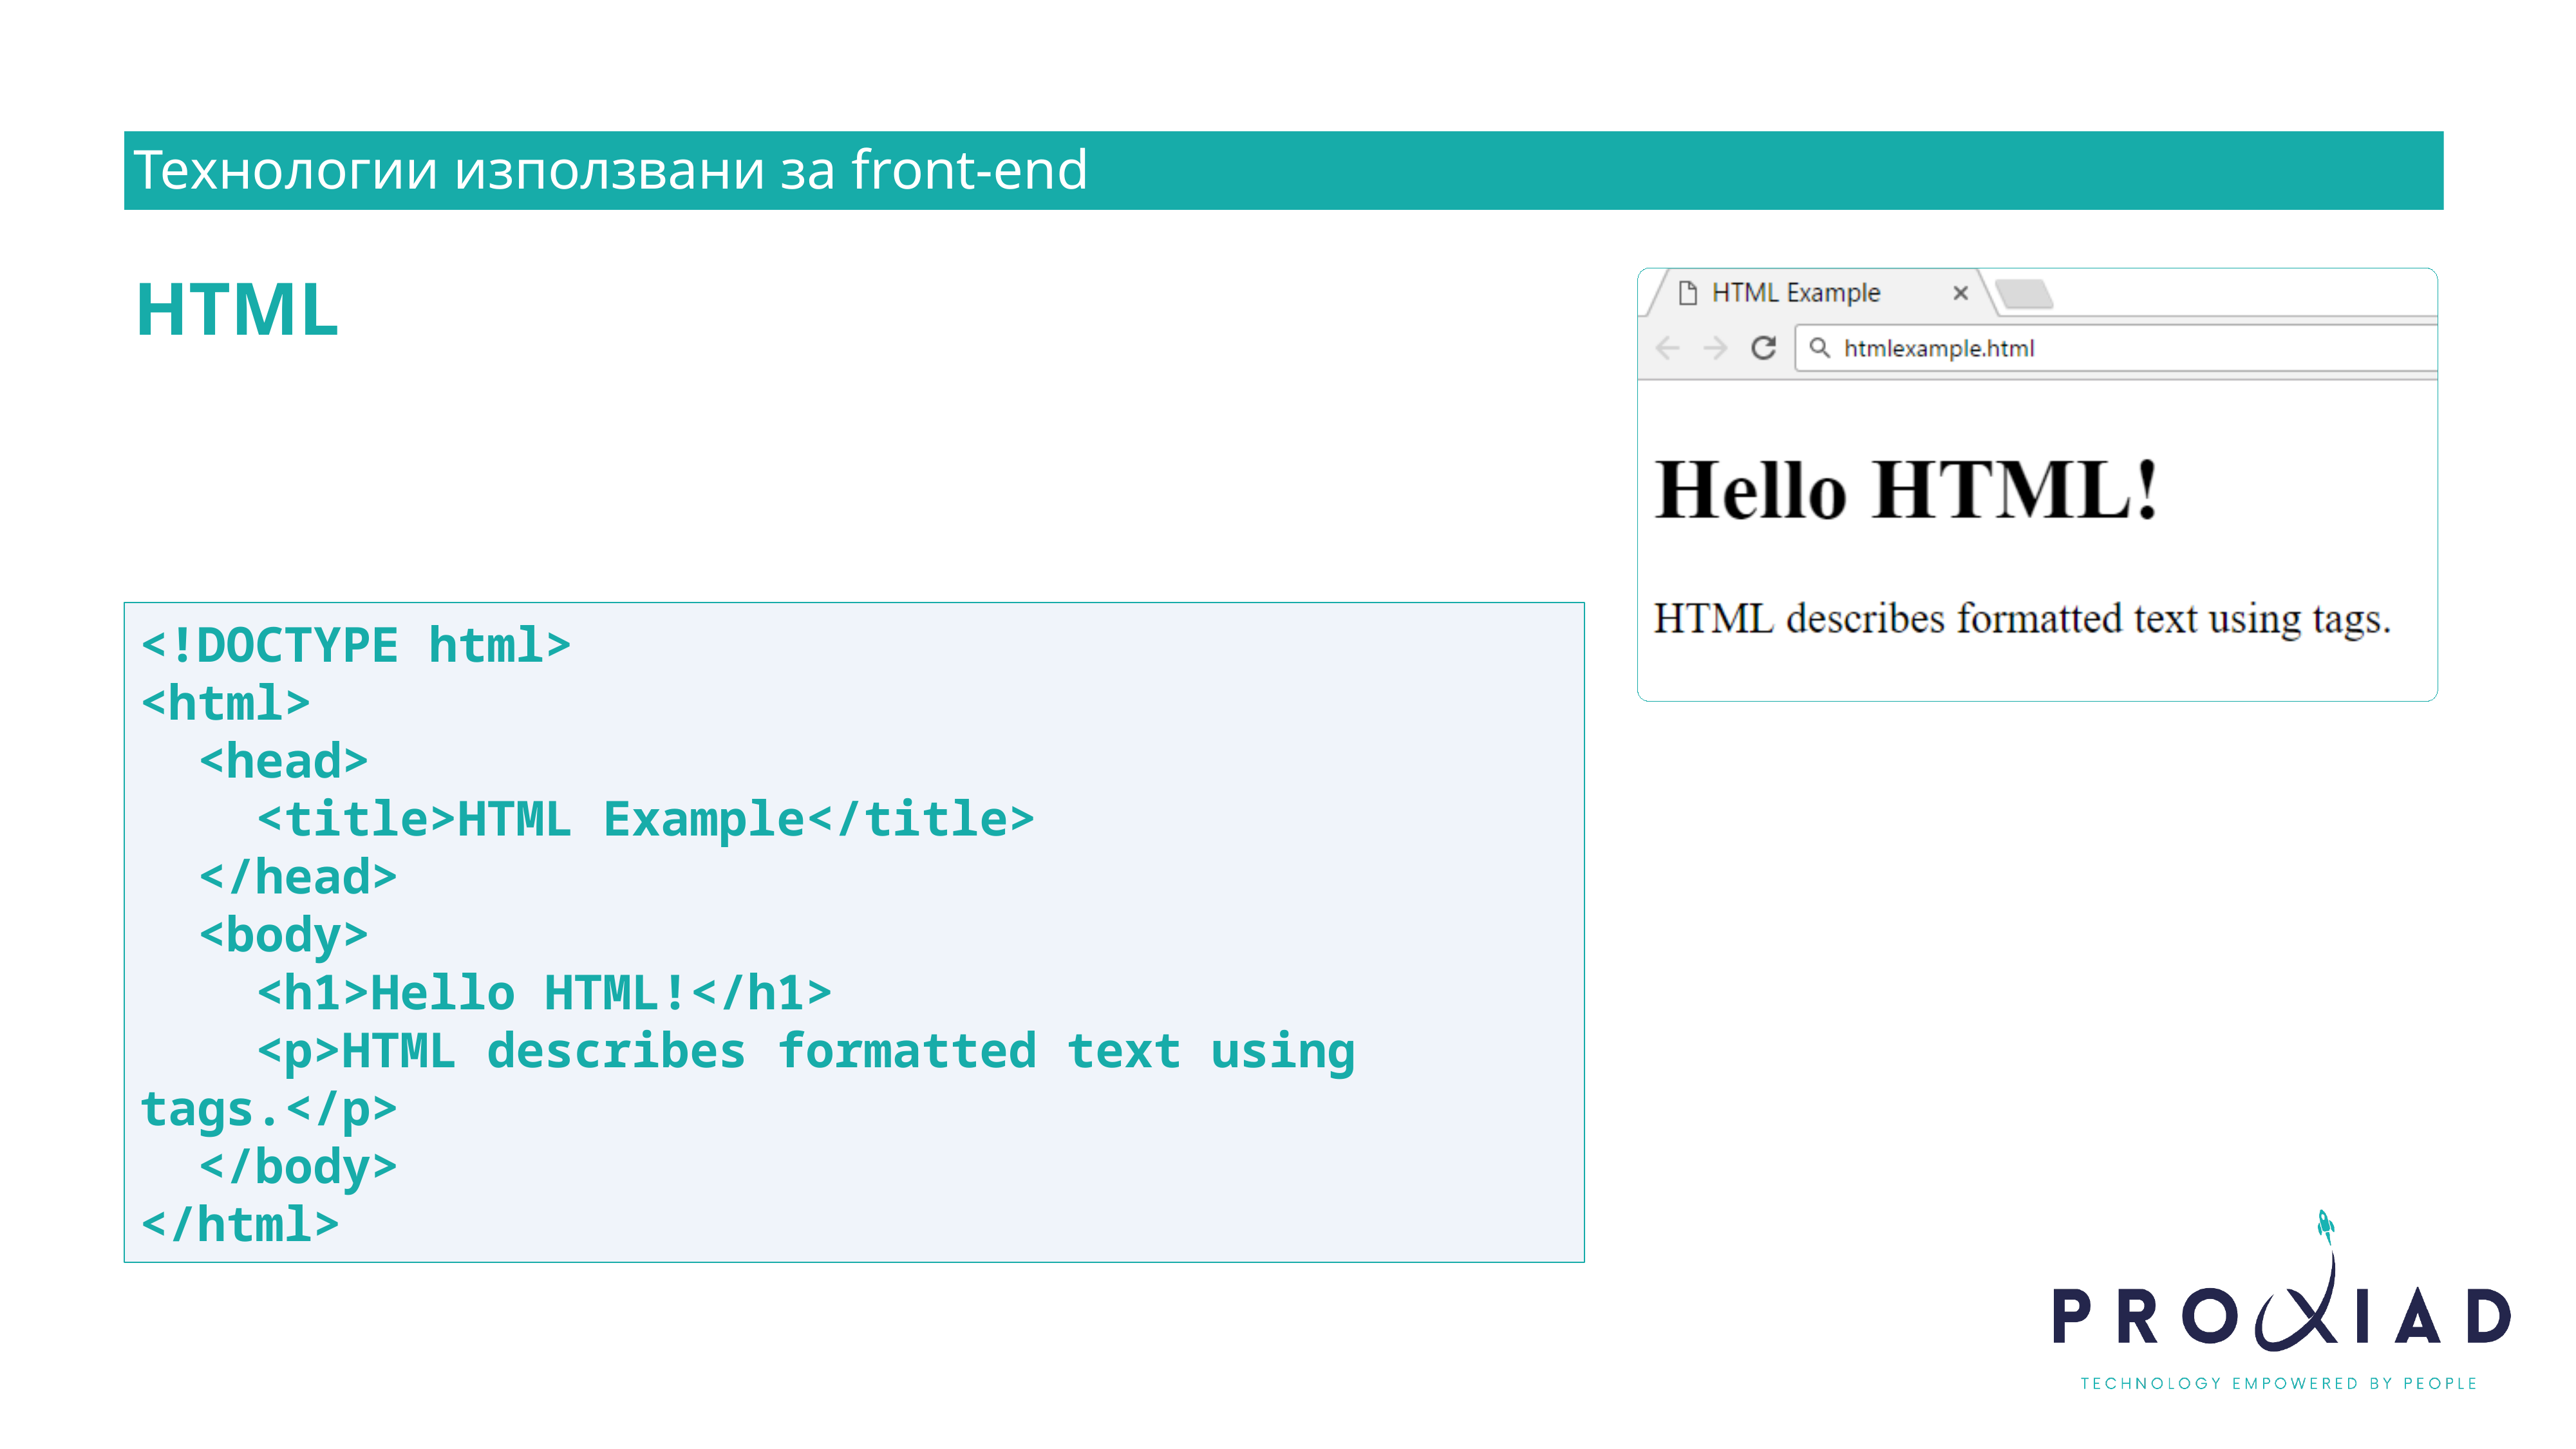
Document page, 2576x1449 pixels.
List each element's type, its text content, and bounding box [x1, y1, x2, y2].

text_box Технологии използвани за front-end [124, 131, 2444, 207]
text_box HTML [2429, 268, 2440, 359]
text_box [1637, 268, 2438, 702]
text_box <!DOCTYPE html> <html> <head> <title>HTML Example</title> </head> <body> <h1>Hello HTML!</h1> <p>HTML describes formatted text using tags.</p> </body> </html> [124, 603, 1584, 1263]
text_box HTML [124, 268, 1646, 359]
picture [1988, 1149, 2576, 1449]
